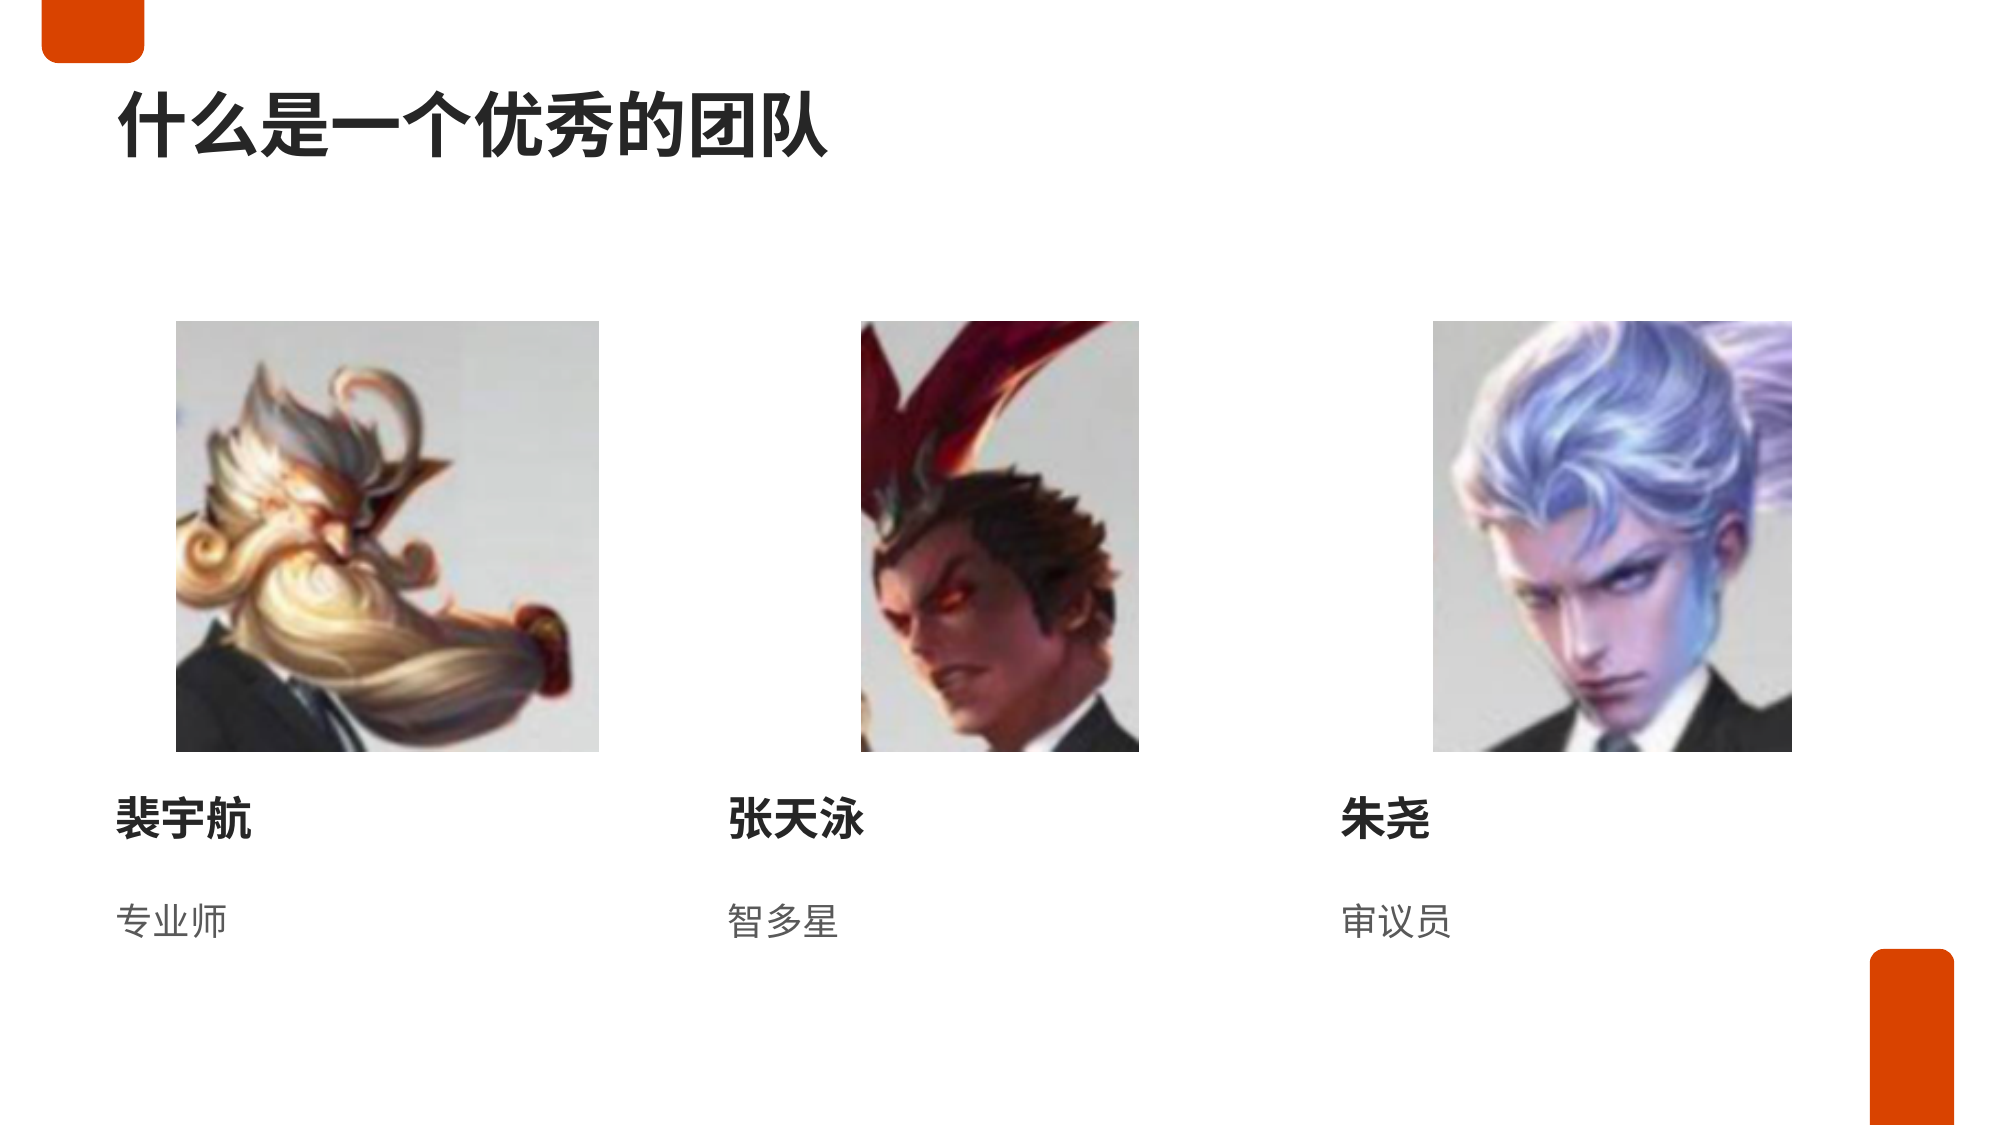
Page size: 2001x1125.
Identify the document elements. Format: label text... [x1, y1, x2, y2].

text_box 审议员 [1325, 857, 1901, 1100]
text_box 张天泳 [712, 774, 1288, 857]
text_box [1868, 947, 1956, 1125]
text_box 朱尧 [1325, 774, 1901, 857]
picture [1325, 321, 1900, 752]
picture [712, 321, 1287, 752]
text_box 专业师 [100, 857, 676, 1100]
text_box [40, 0, 146, 65]
text_box 裴宇航 [100, 774, 676, 857]
text_box 什么是一个优秀的团队 [100, 62, 1900, 179]
picture [100, 321, 675, 752]
text_box 智多星 [712, 857, 1288, 1100]
